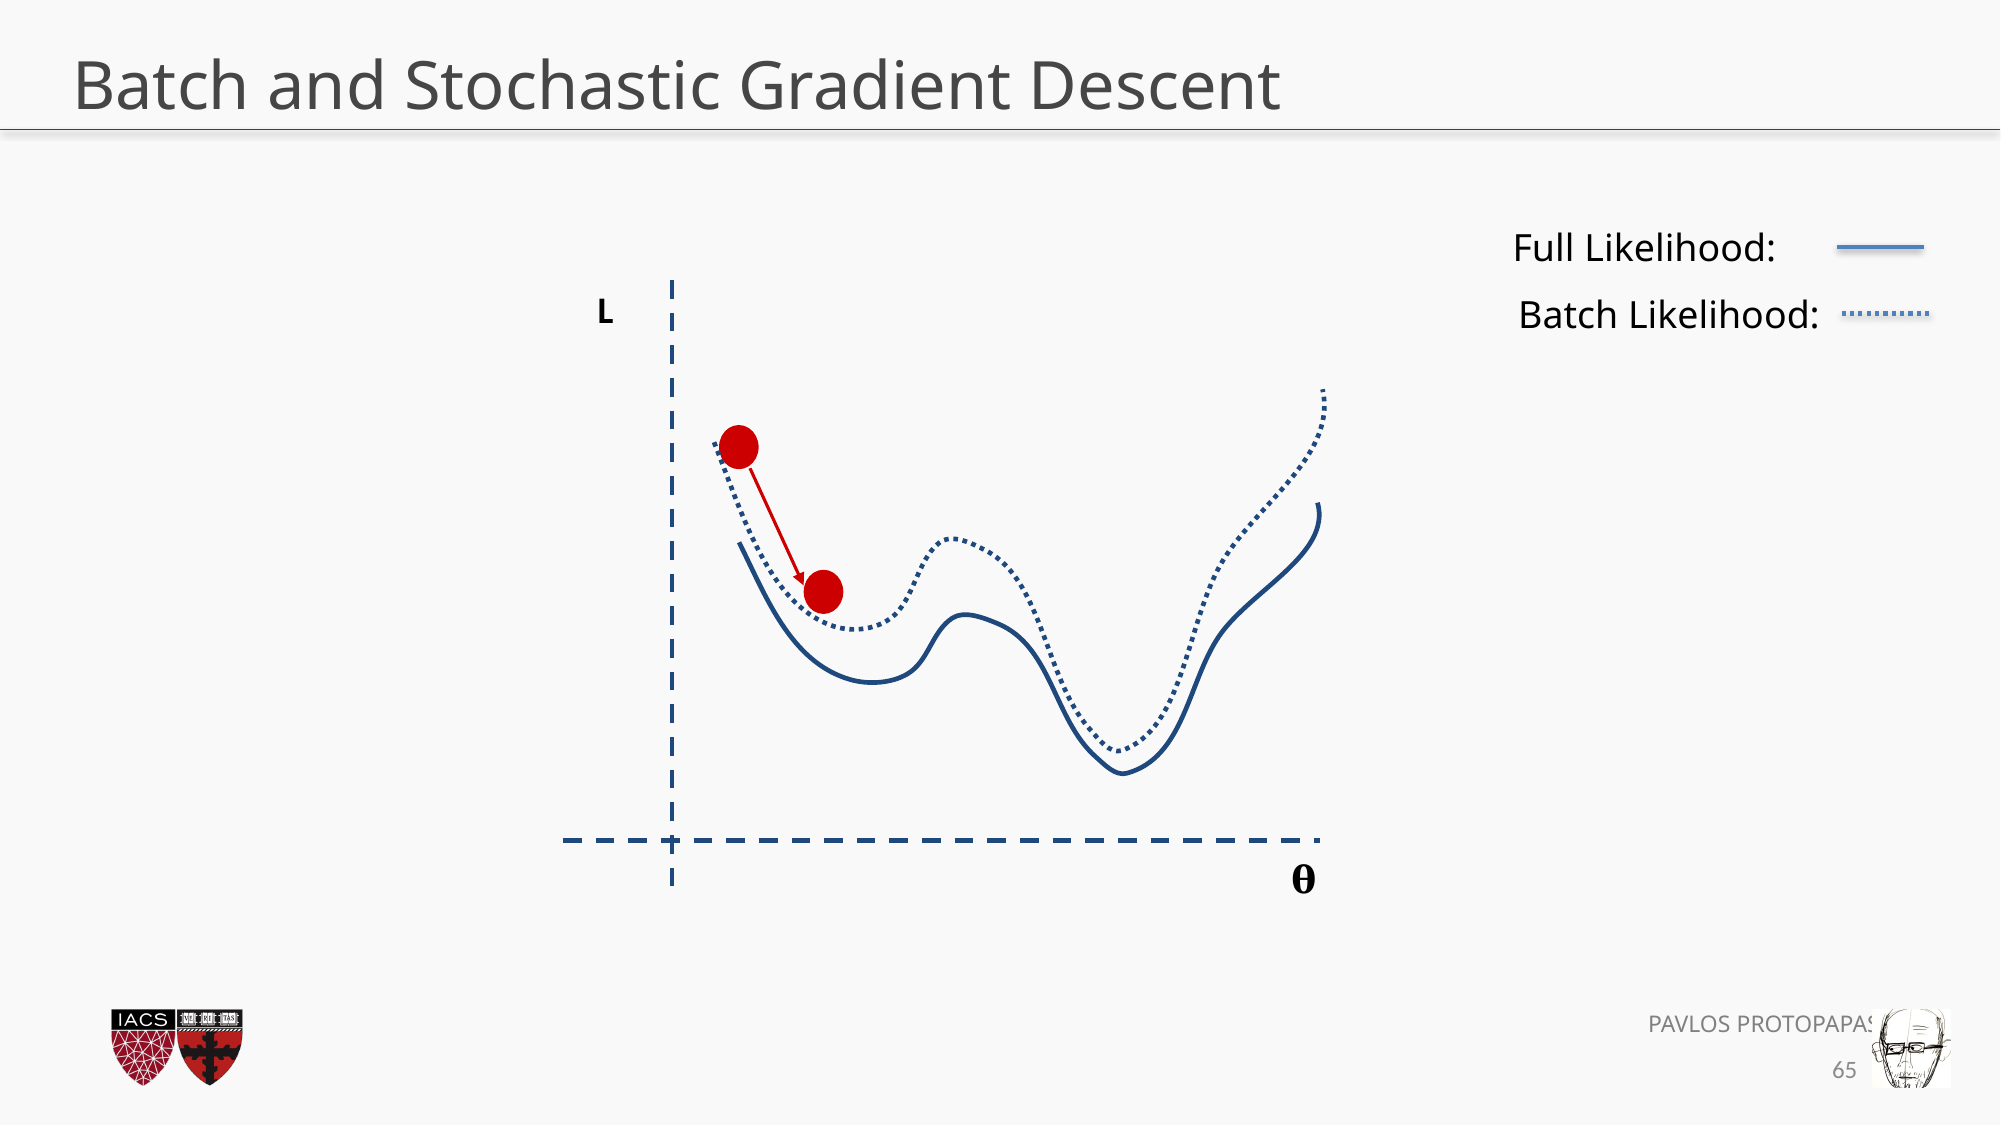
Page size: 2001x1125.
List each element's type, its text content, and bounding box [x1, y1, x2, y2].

title Batch and Stochastic Gradient Descent [57, 35, 1943, 162]
picture [1872, 1009, 1951, 1088]
slide_number 65 [1405, 1038, 1873, 1099]
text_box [562, 270, 1365, 946]
picture [109, 1009, 243, 1086]
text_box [1499, 216, 1930, 345]
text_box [749, 467, 804, 586]
